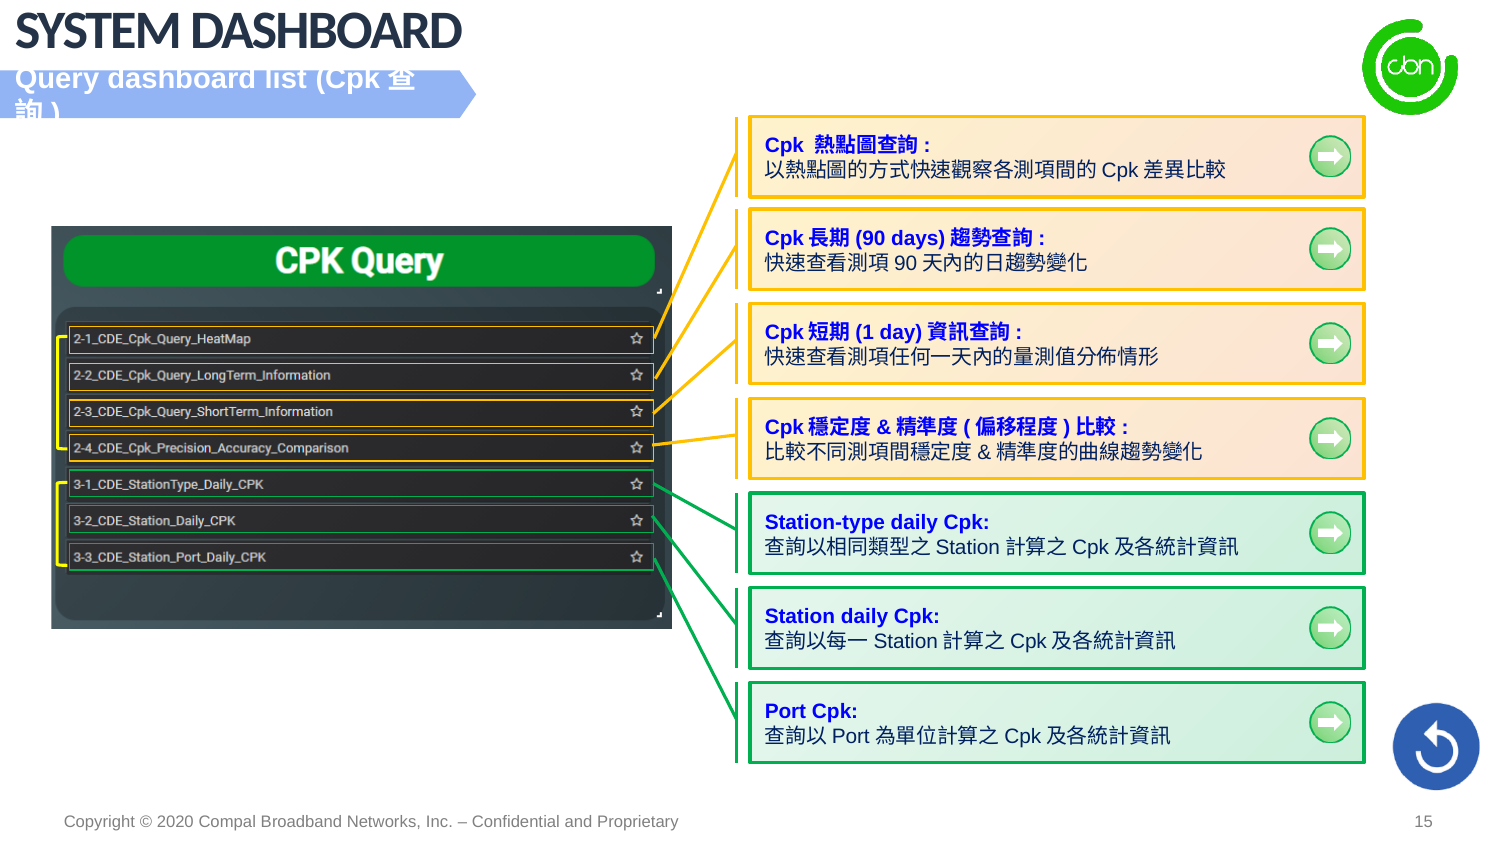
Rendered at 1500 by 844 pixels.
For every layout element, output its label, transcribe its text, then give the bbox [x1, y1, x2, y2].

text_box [749, 208, 1365, 290]
text_box System dashboard [0, 0, 1375, 86]
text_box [749, 116, 1365, 198]
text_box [749, 682, 1365, 764]
slide_number 15 [1372, 802, 1448, 839]
picture [51, 226, 673, 629]
text_box Query dashboard list (Cpk查詢) [0, 68, 478, 121]
picture [1362, 19, 1458, 115]
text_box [749, 587, 1365, 669]
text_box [749, 302, 1365, 384]
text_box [749, 492, 1365, 574]
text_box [749, 398, 1365, 480]
picture [1392, 702, 1480, 793]
